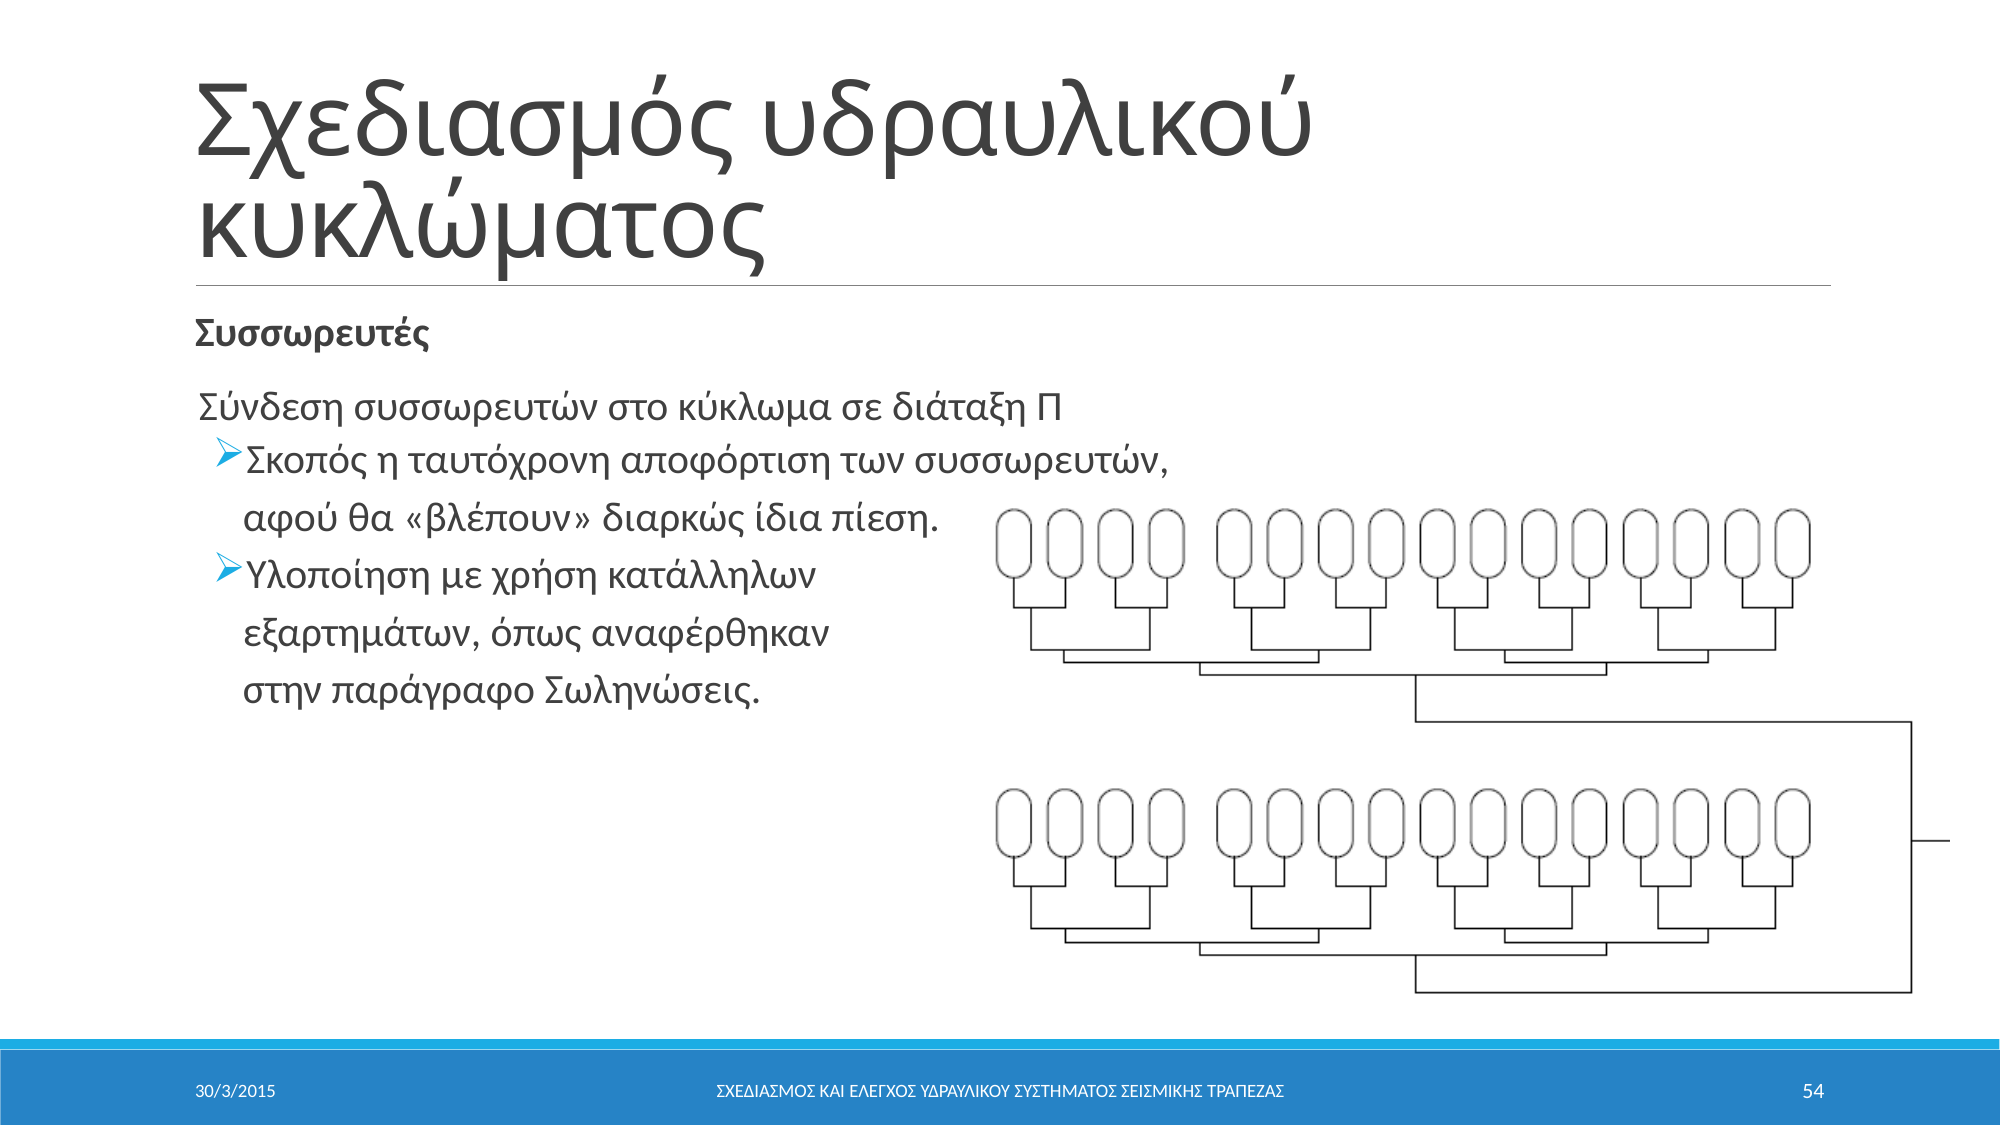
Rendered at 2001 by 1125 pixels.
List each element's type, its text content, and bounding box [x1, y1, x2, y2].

footer ΣΧΕΔΙΑΣΜΟΣ ΚΑΙ ΕΛΕΓΧΟΣ ΥΔΡΑΥΛΙΚΟΥ ΣΥΣΤΗΜΑΤΟΣ ΣΕΙΣΜΙΚΗΣ ΤΡΑΠΕΖΑΣ [604, 1059, 1396, 1120]
title Σχεδιασμός υδραυλικού κυκλώματος [180, 47, 1830, 285]
picture [968, 481, 1951, 1036]
slide_number 54 [1624, 1059, 1840, 1120]
list Συσσωρευτές Σύνδεση συσσωρευτών στο κύκλωμα σε διάταξη Π Σκοπός η ταυτόχρονη αποφόρτιση των συσσωρευτών, αφού θα «βλέπουν» διαρκώς ίδια πίεση. Υλοποίηση με χρήση κατάλληλων εξαρτημάτων, όπως αναφέρθηκαν στην παράγραφο Σωληνώσεις. [180, 302, 1830, 963]
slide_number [180, 1059, 586, 1120]
